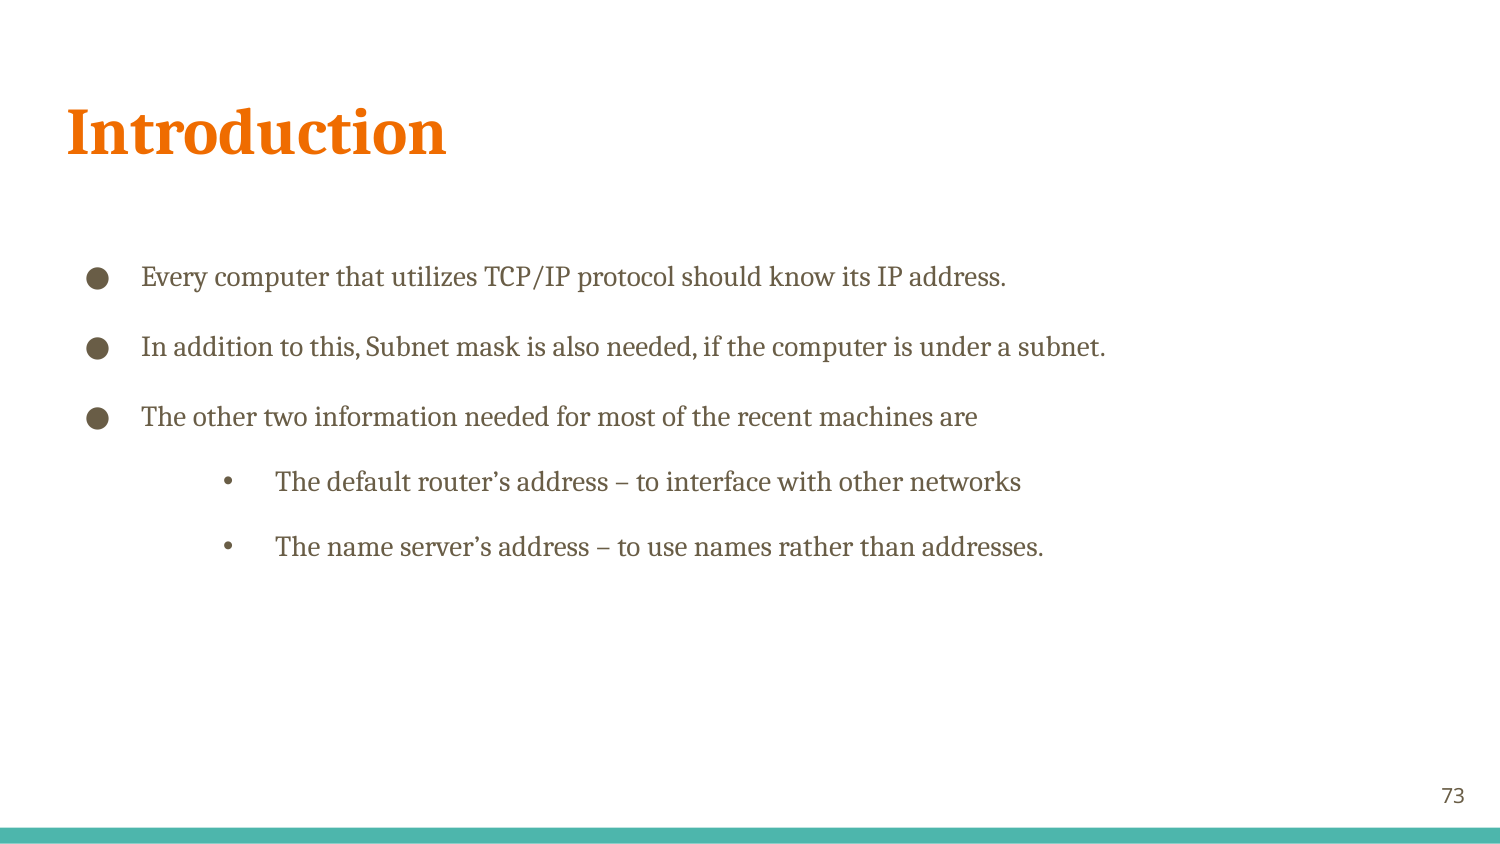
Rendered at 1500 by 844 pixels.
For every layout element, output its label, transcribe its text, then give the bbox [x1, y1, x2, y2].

slide_number ‹#› [1389, 764, 1480, 830]
title Introduction [51, 72, 1449, 189]
list Every computer that utilizes TCP/IP protocol should know its IP address. In addition to this, Subnet mask is also needed, if the computer is under a subnet. The other two information needed for most of the recent machines are The default router’s address – to interface with other networks The name server’s address – to use names rather than addresses. [51, 207, 1449, 750]
